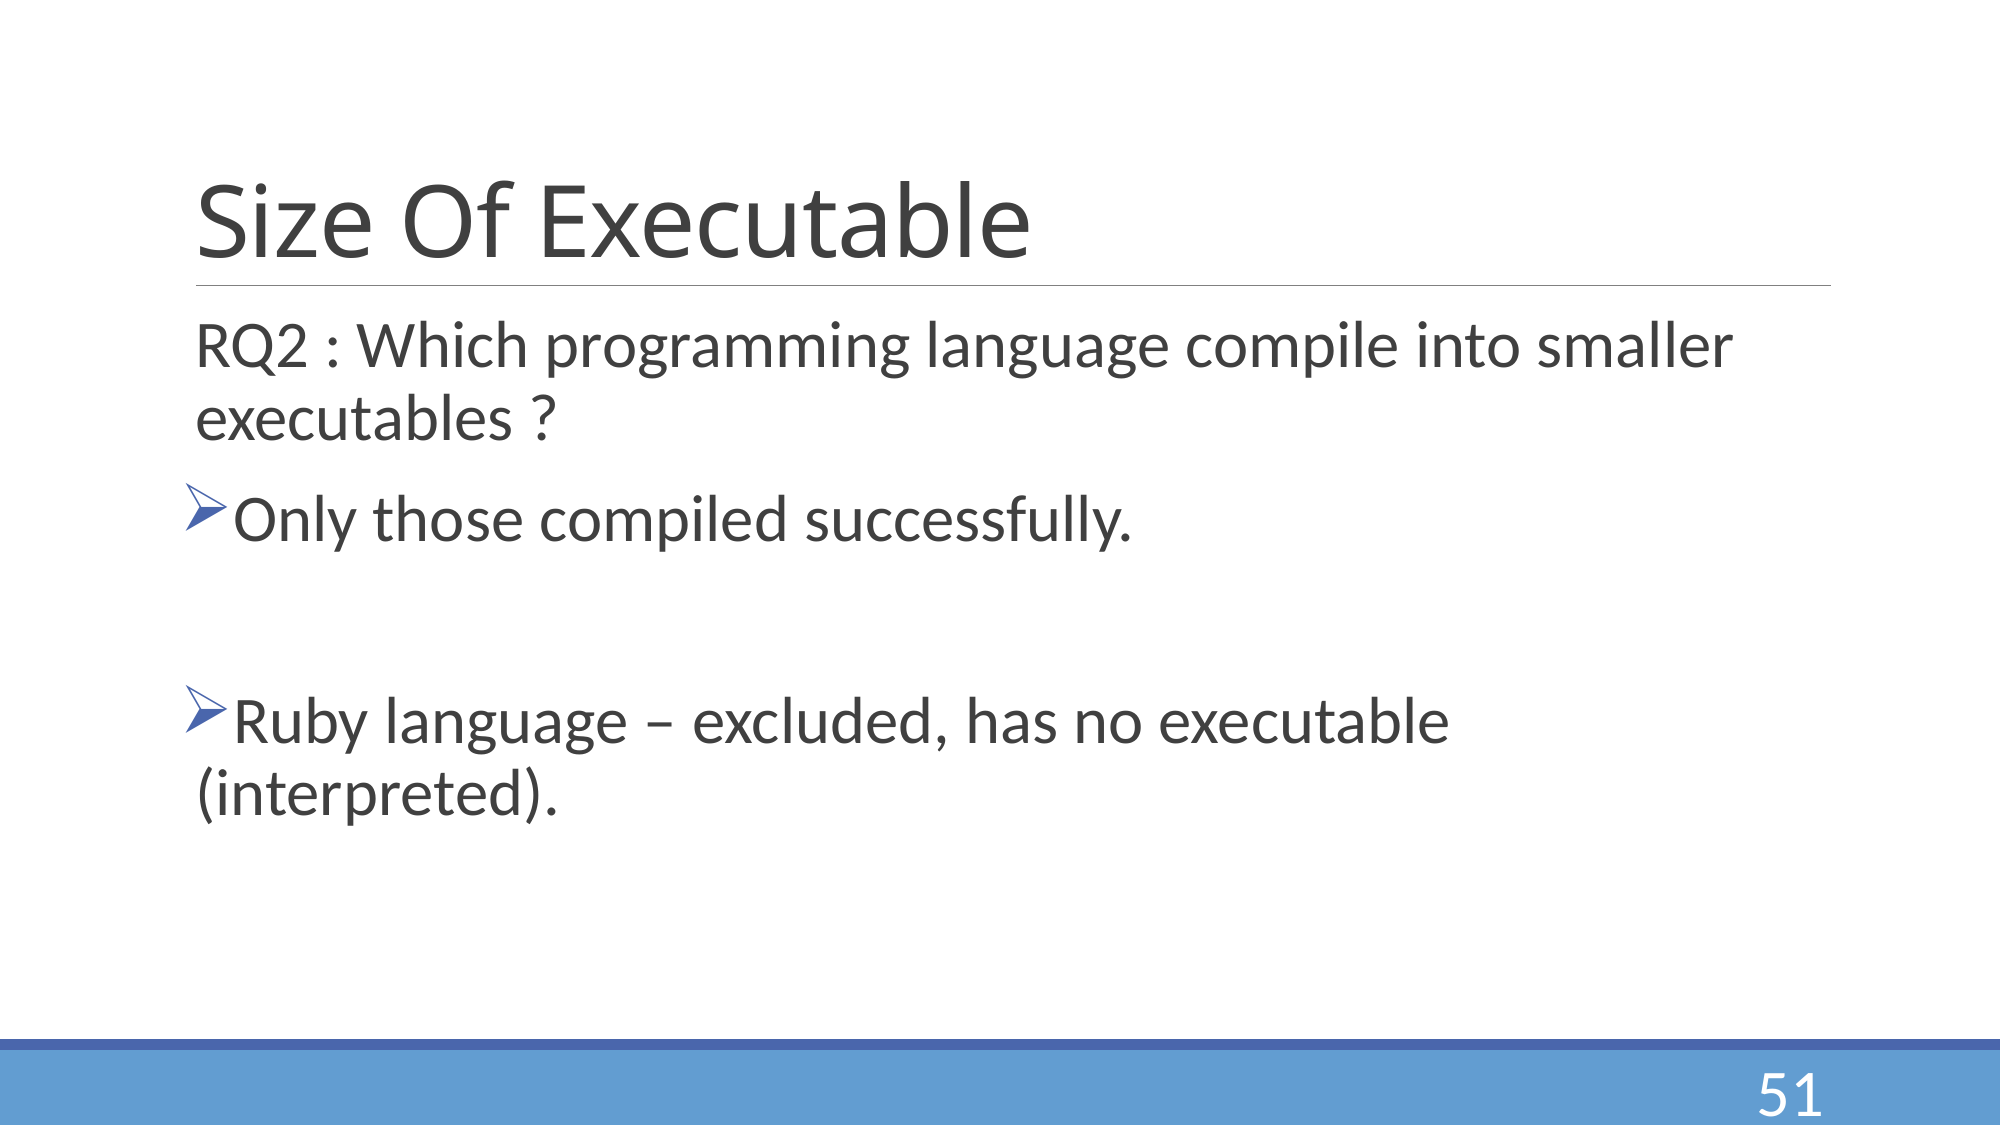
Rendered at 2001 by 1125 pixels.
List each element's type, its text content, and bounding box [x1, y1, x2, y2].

title Size Of Executable [180, 47, 1830, 285]
slide_number 51 [1624, 1059, 1840, 1120]
list RQ2 : Which programming language compile into smaller executables ? Only those compiled successfully. Ruby language – excluded, has no executable (interpreted). [180, 302, 1830, 963]
